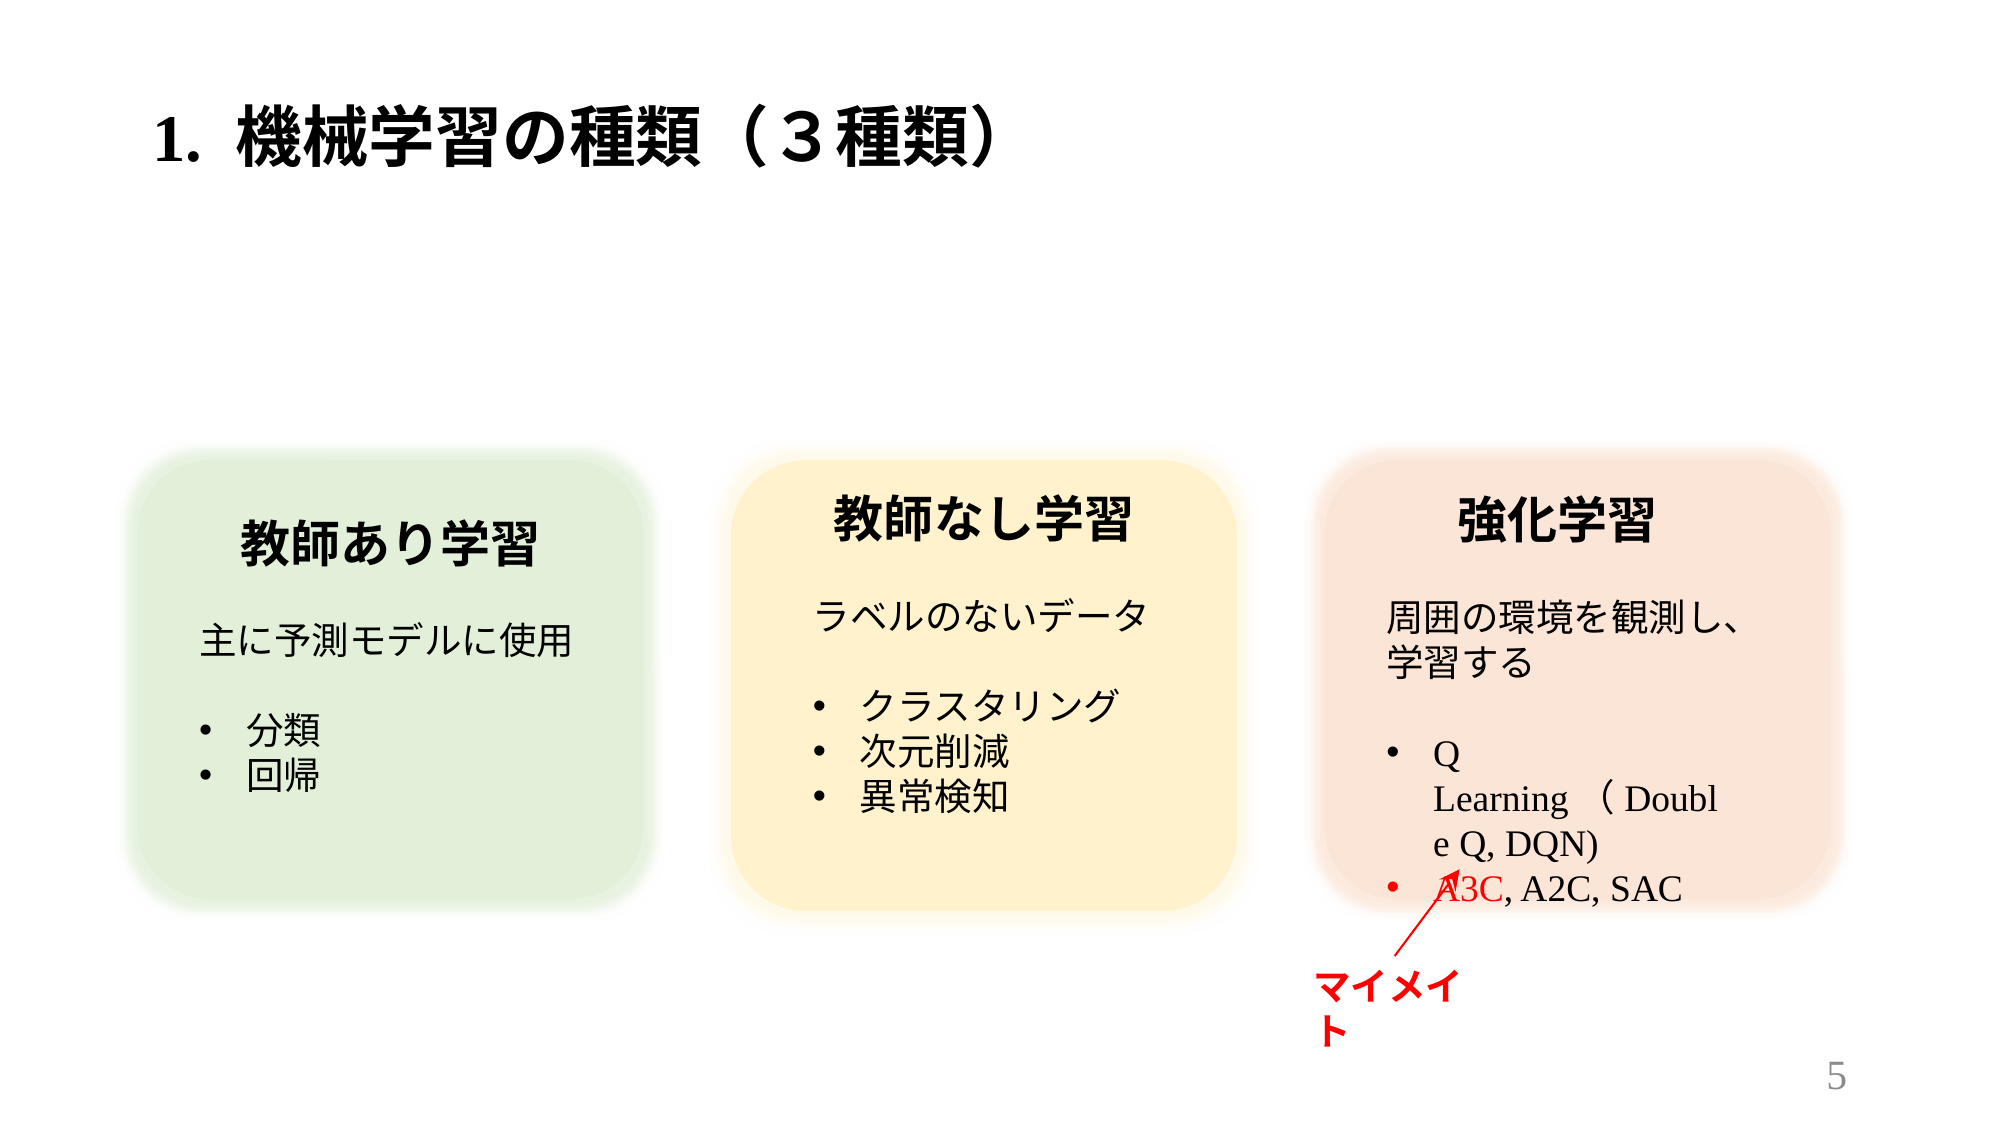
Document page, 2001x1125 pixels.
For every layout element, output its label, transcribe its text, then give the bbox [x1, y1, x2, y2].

title 1. 機械学習の種類（３種類） [137, 59, 1863, 220]
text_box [1394, 869, 1460, 956]
text_box 強化学習 周囲の環境を観測し、学習する Q Learning（Double Q, DQN) A3C, A2C, SAC [1371, 481, 1744, 1007]
text_box [1323, 458, 1832, 901]
slide_number 5 [1412, 1042, 1863, 1103]
text_box [729, 459, 1238, 912]
text_box 教師なし学習 ラベルのないデータ クラスタリング 次元削減 異常検知 [798, 480, 1170, 916]
text_box [136, 458, 645, 901]
text_box マイメイト [1298, 955, 1491, 1061]
text_box 教師あり学習 主に予測モデルに使用 分類 回帰 [184, 505, 597, 850]
